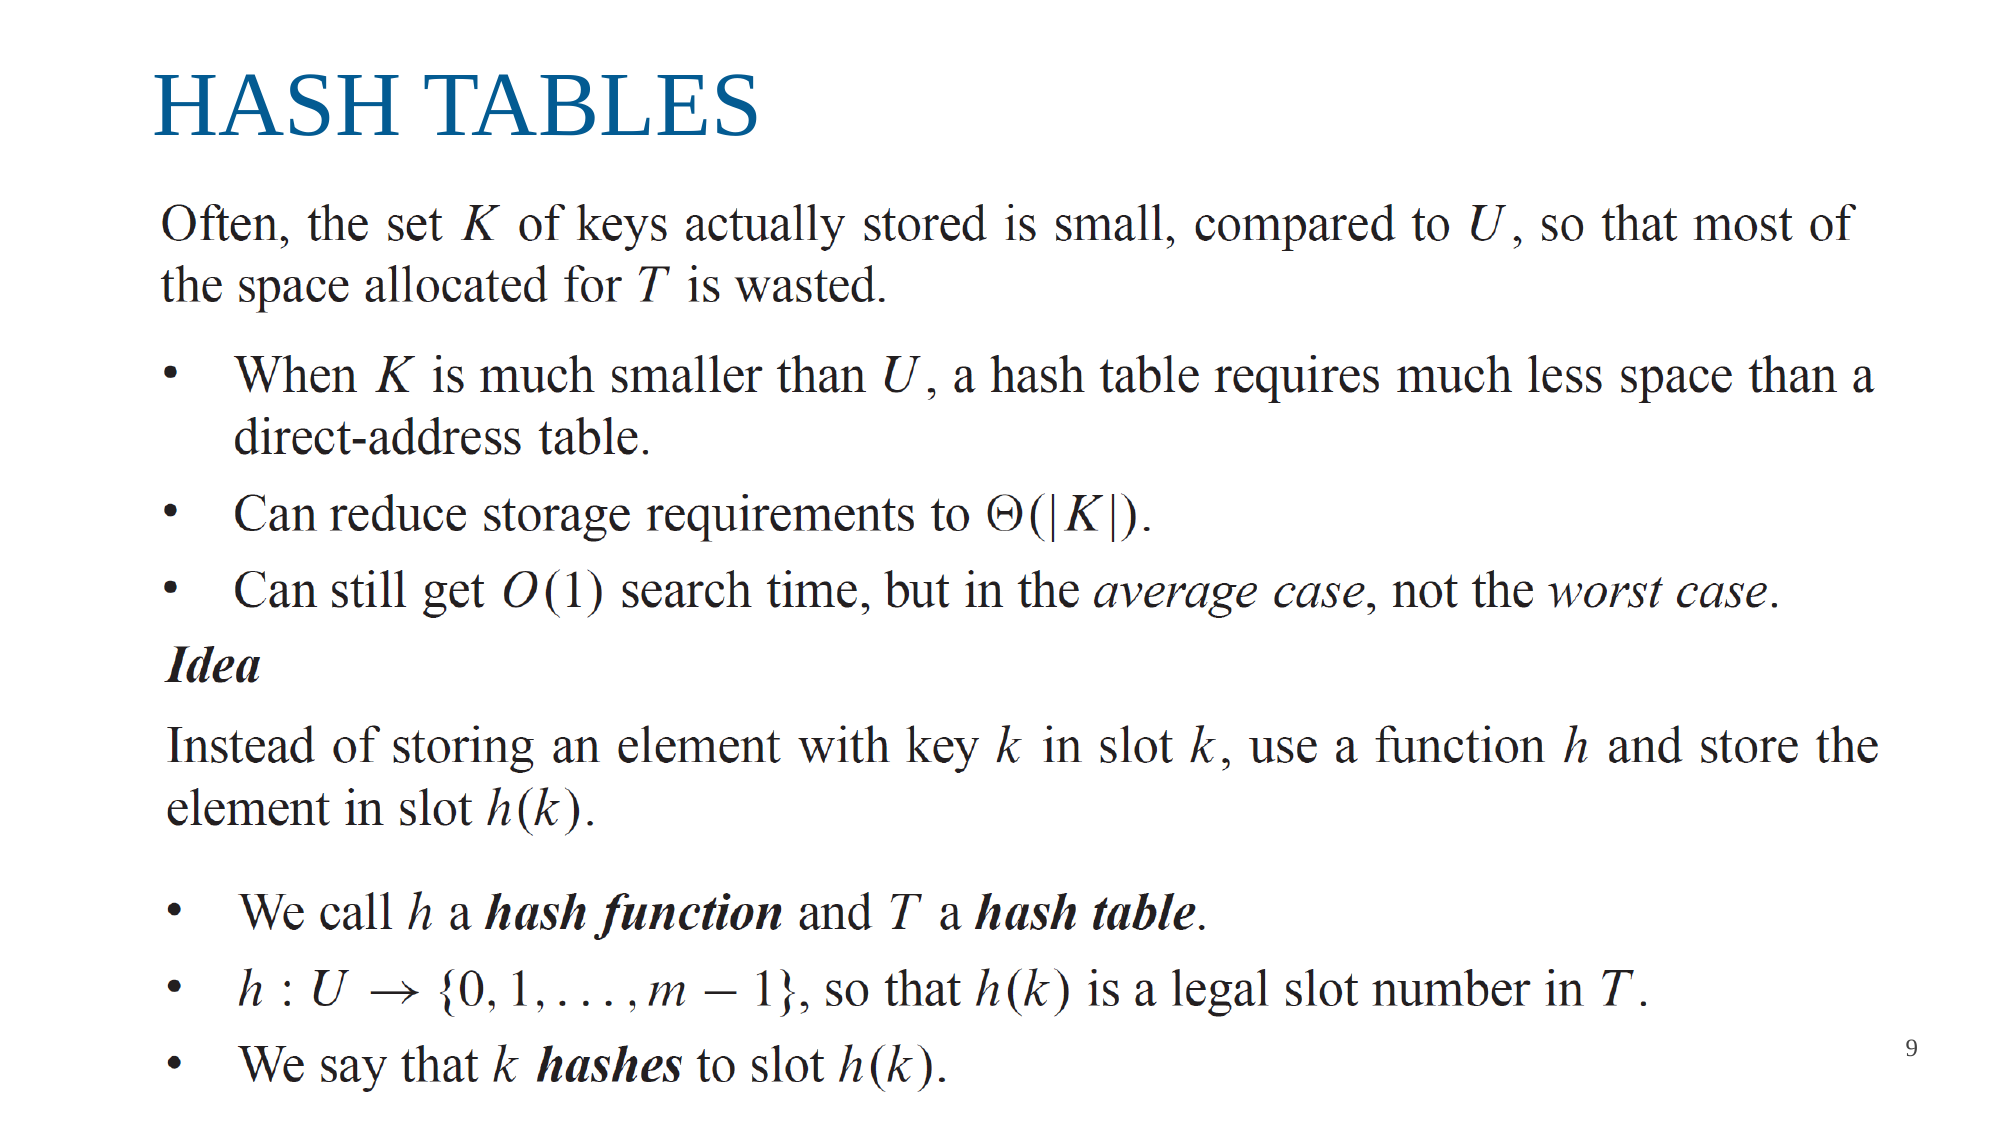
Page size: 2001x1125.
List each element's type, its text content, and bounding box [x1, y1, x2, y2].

title HASH TABLES [137, 48, 1863, 266]
slide_number 9 [1900, 1016, 1934, 1077]
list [150, 187, 1876, 319]
picture [150, 323, 1900, 1117]
